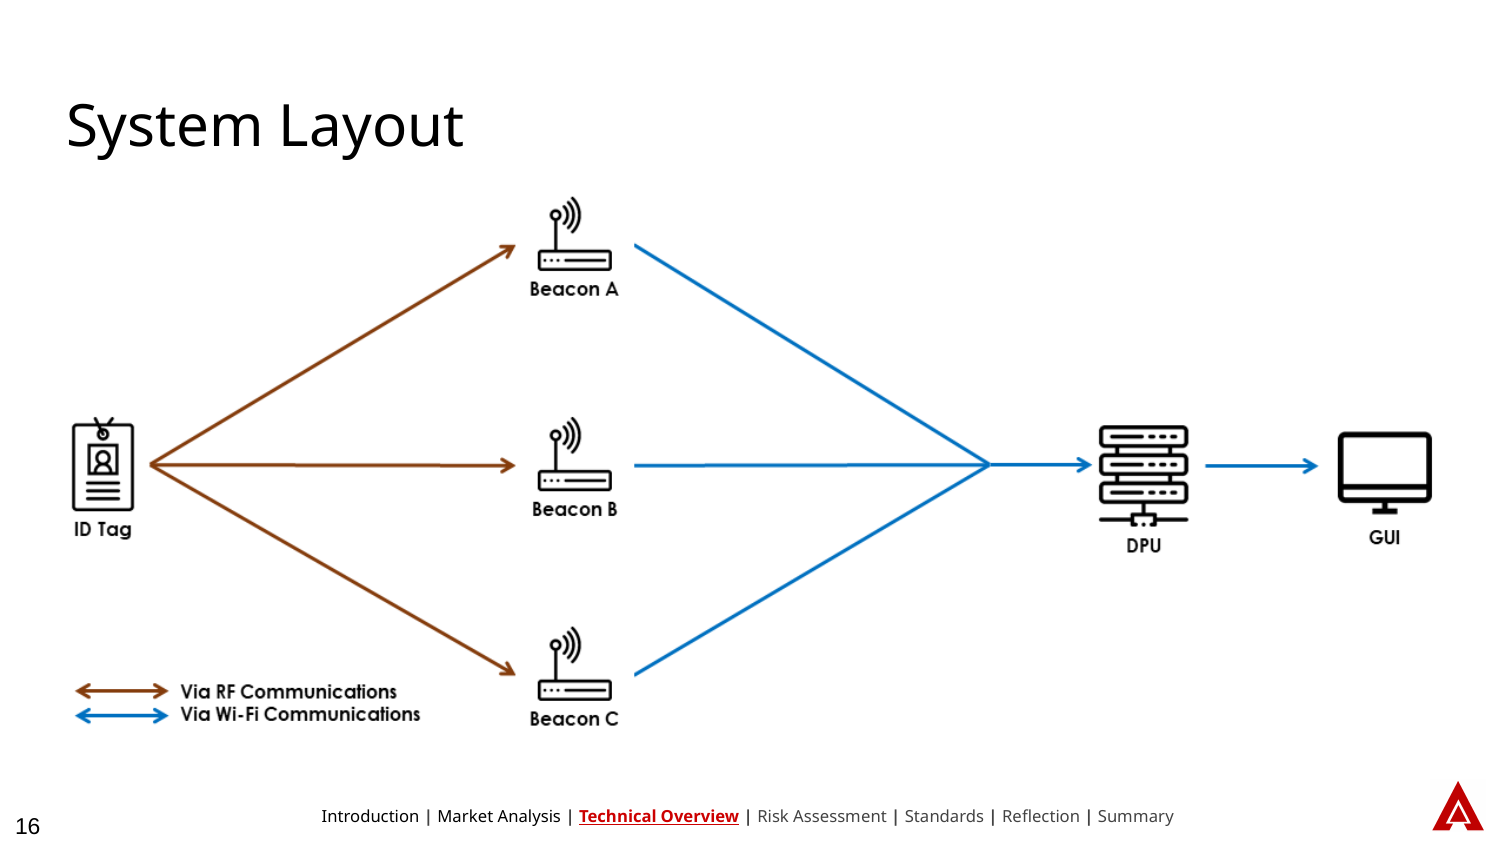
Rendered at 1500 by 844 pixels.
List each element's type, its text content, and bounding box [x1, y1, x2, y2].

slide_number ‹#› [0, 806, 90, 844]
text_box Introduction | Market Analysis | Technical Overview | Risk Assessment | Standards | Reflection | Summary [265, 787, 1235, 833]
title System Layout [51, 72, 1449, 167]
picture [1430, 779, 1486, 832]
picture [63, 188, 1436, 735]
